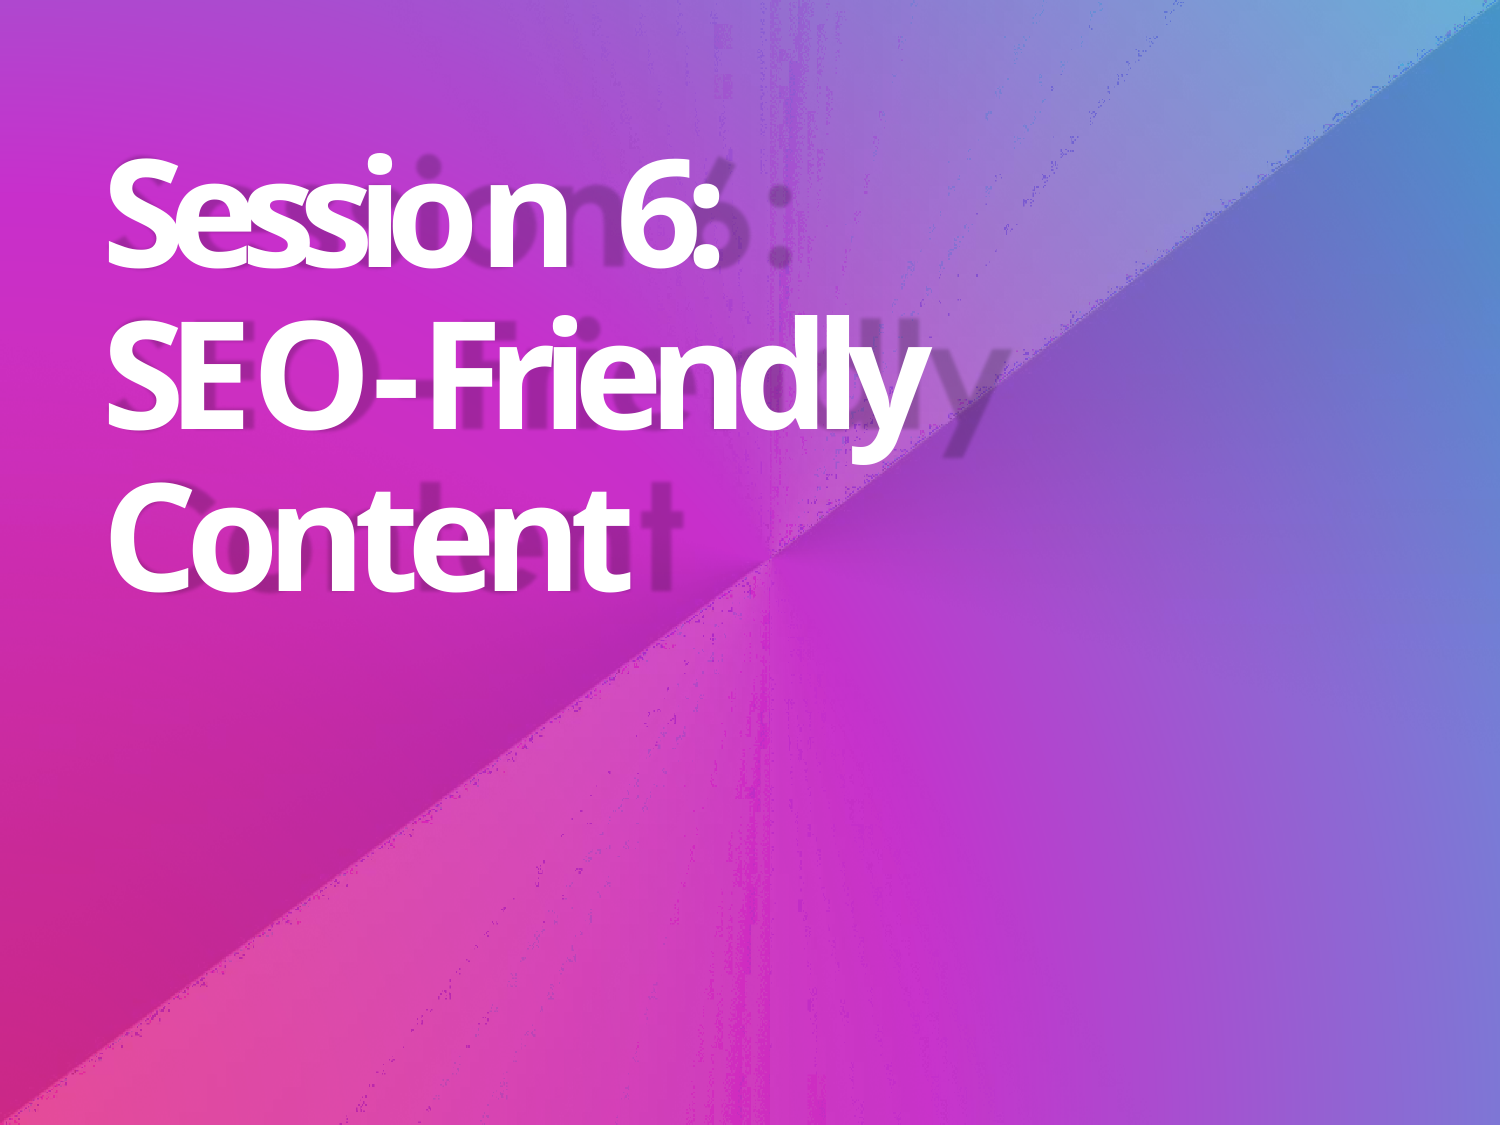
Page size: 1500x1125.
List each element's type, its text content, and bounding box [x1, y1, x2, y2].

title Session 6: SEO-Friendly Content [100, 112, 1014, 622]
picture [0, 0, 1500, 1125]
